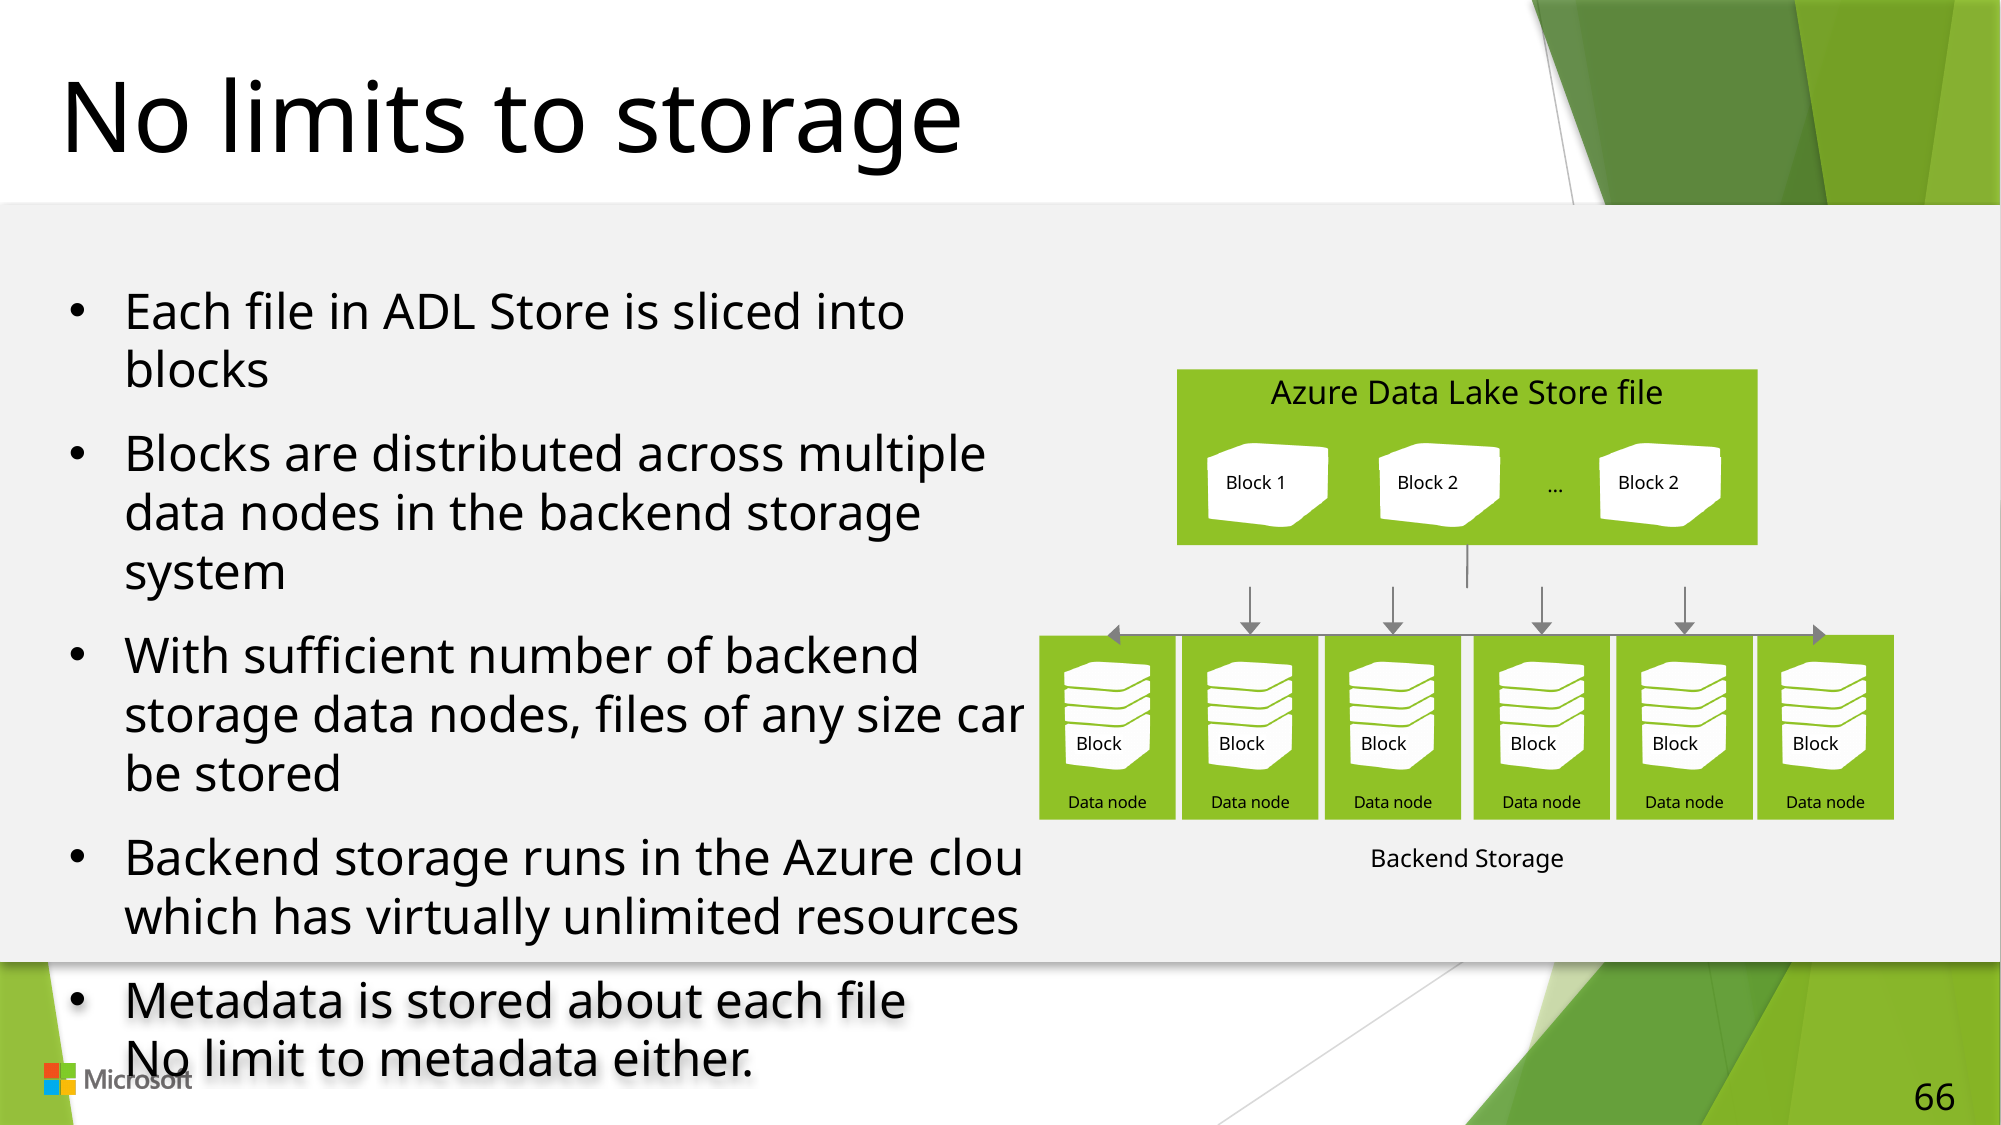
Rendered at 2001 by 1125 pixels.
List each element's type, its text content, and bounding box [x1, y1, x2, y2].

title No limits to storage [44, 47, 1956, 200]
slide_number 66 [1864, 1087, 1956, 1110]
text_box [1023, 615, 1912, 880]
text_box Each file in ADL Store is sliced into blocks Blocks are distributed across multiple data nodes in the backend storage system With sufficient number of backend storage data nodes, files of any size can be stored Backend storage runs in the Azure cloud which has virtually unlimited resources Metadata is stored about each file No limit to metadata either. [0, 204, 2000, 962]
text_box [1176, 368, 1759, 543]
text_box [1106, 544, 1827, 636]
picture [44, 1063, 192, 1095]
